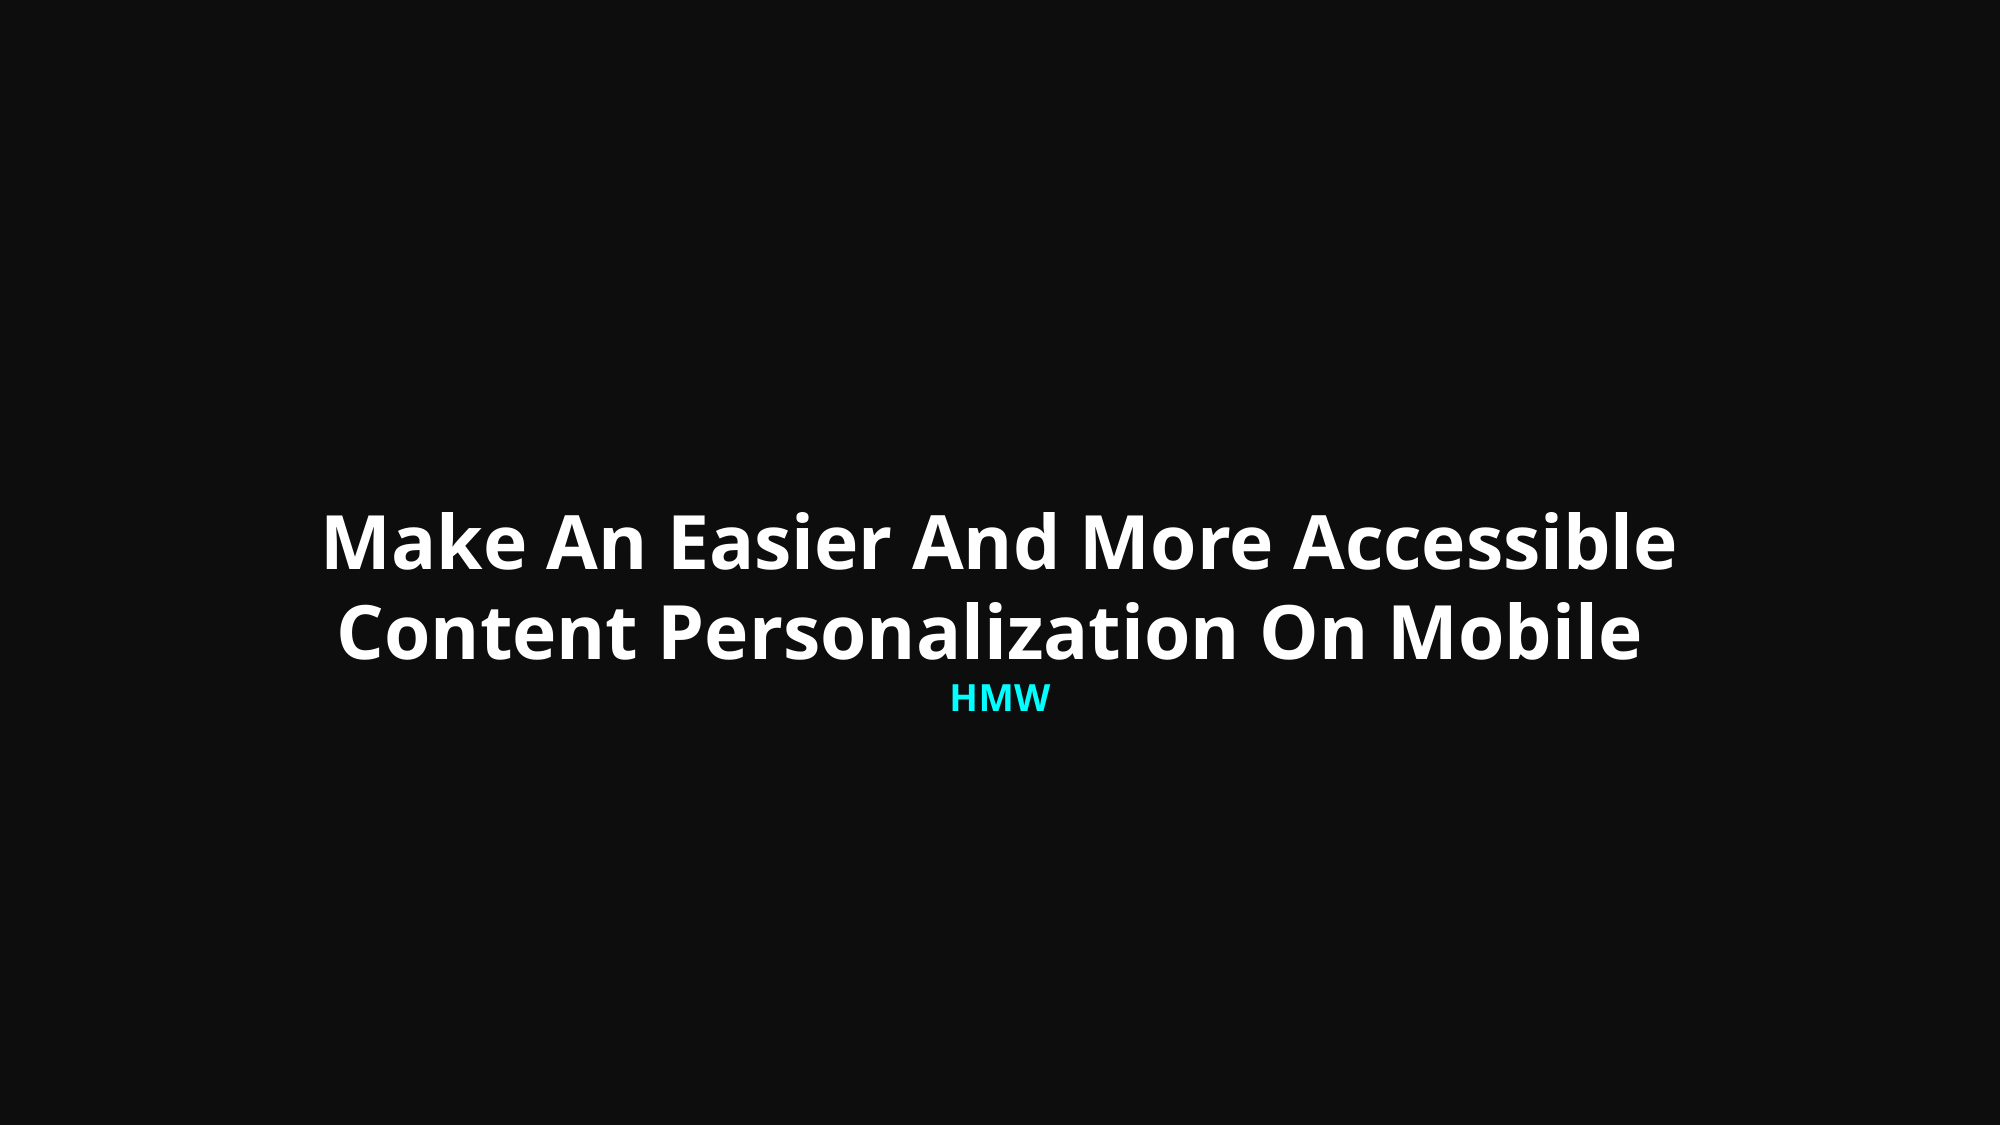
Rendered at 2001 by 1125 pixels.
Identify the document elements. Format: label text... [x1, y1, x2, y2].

text_box Make An Easier And More Accessible Content Personalization On Mobile HMW [78, 486, 1922, 727]
